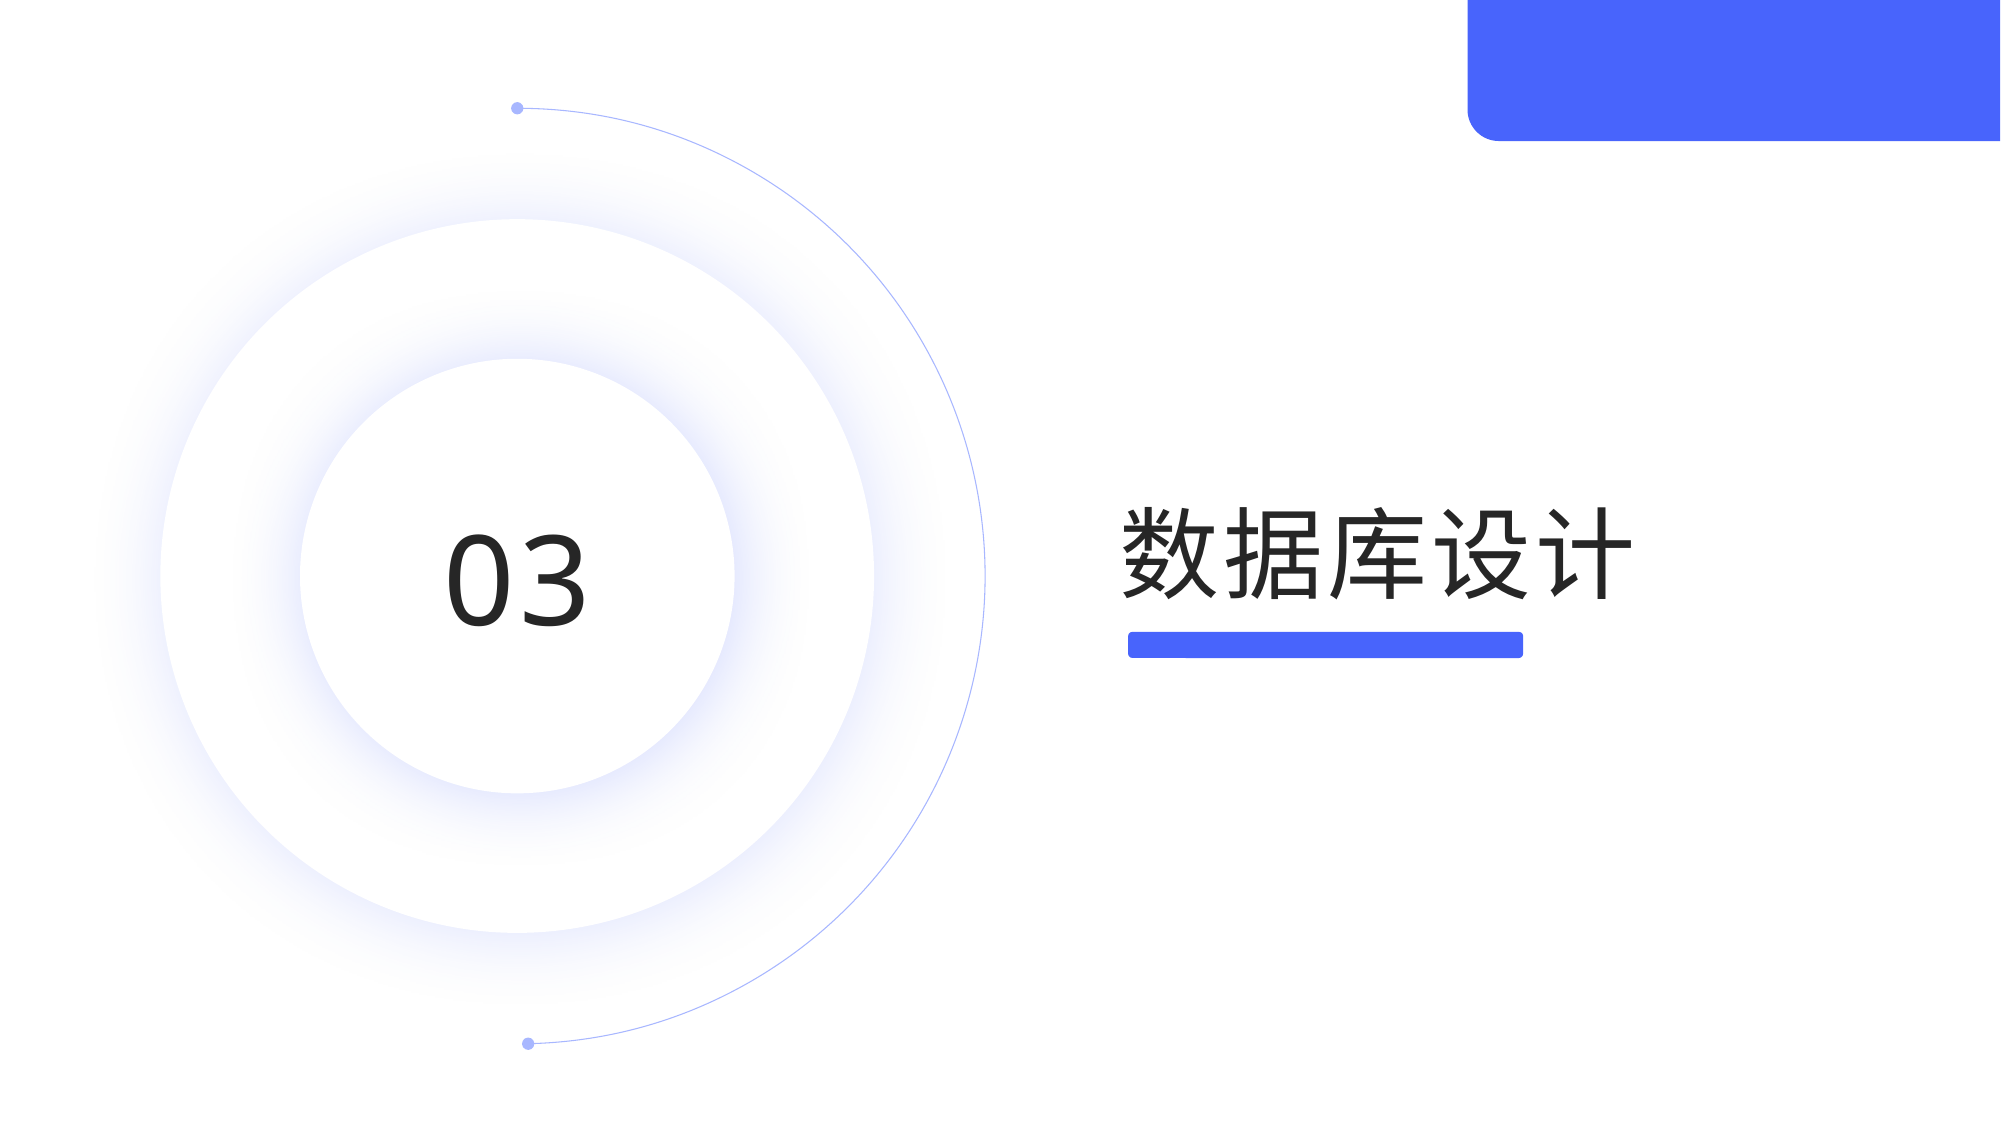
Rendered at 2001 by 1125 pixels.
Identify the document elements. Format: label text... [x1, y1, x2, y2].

title 数据库设计 [1104, 343, 1926, 620]
list 03 [300, 492, 735, 692]
